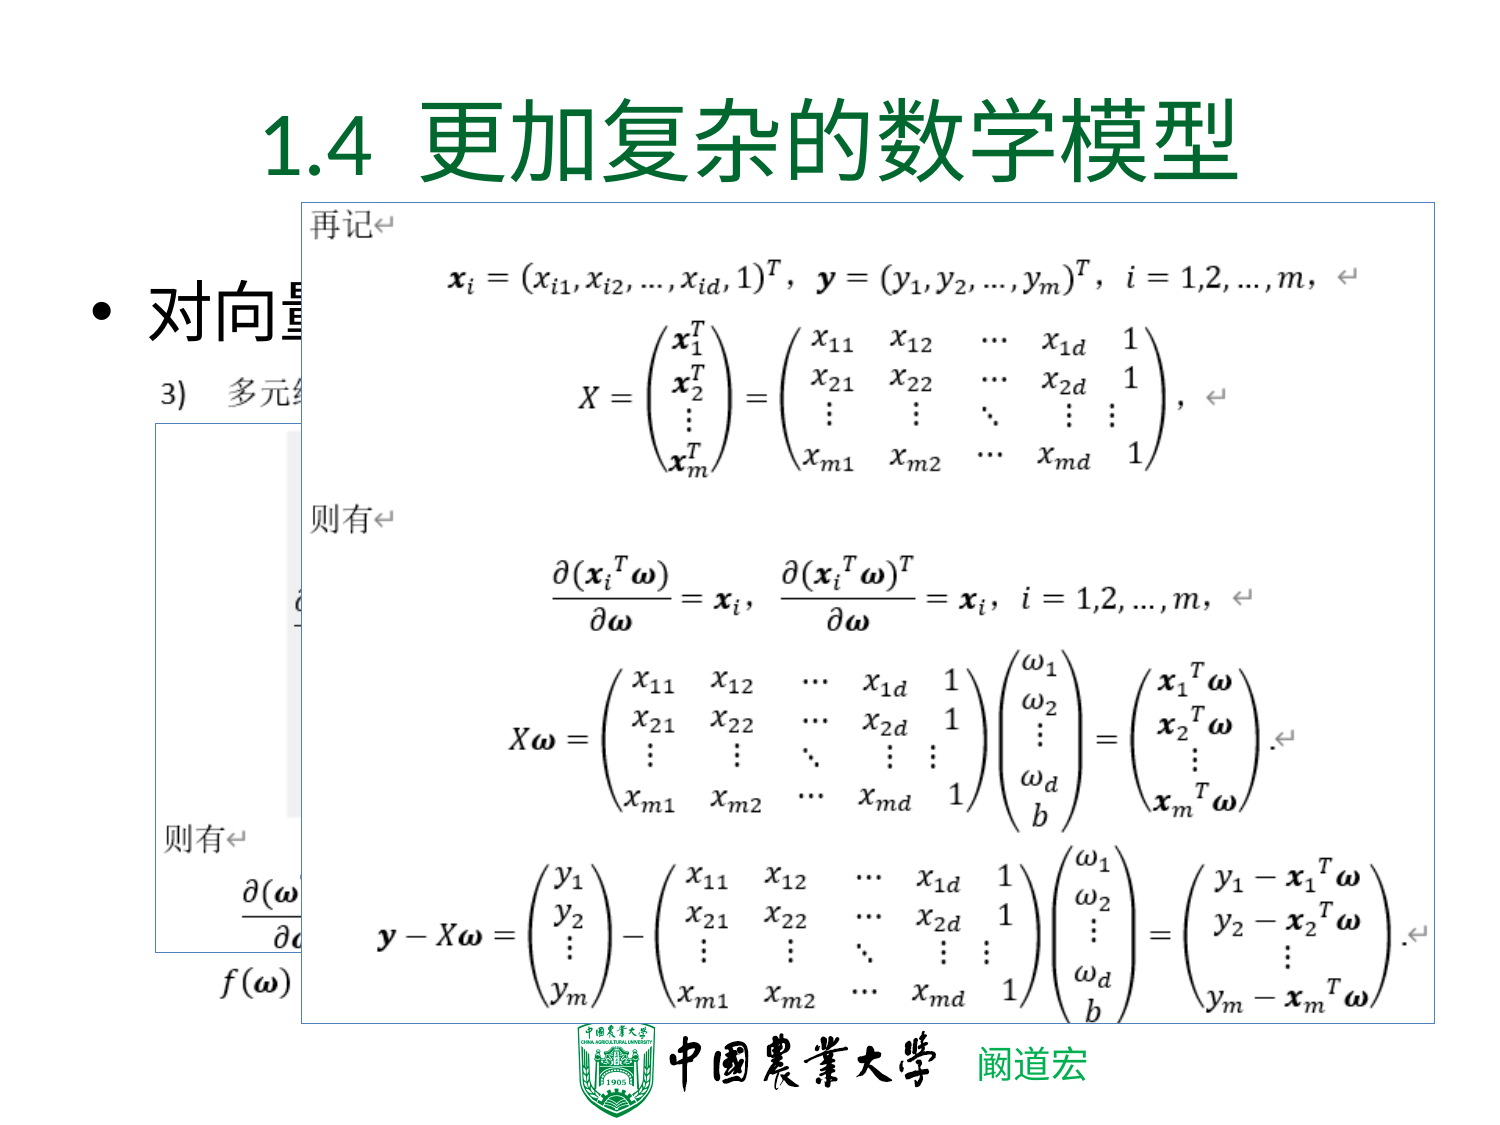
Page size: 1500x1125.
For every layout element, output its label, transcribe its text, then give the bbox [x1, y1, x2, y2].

list 对向量或矩阵求导 [75, 262, 295, 1005]
title 1.4 更加复杂的数学模型 [75, 45, 1425, 233]
picture [150, 202, 1435, 1119]
